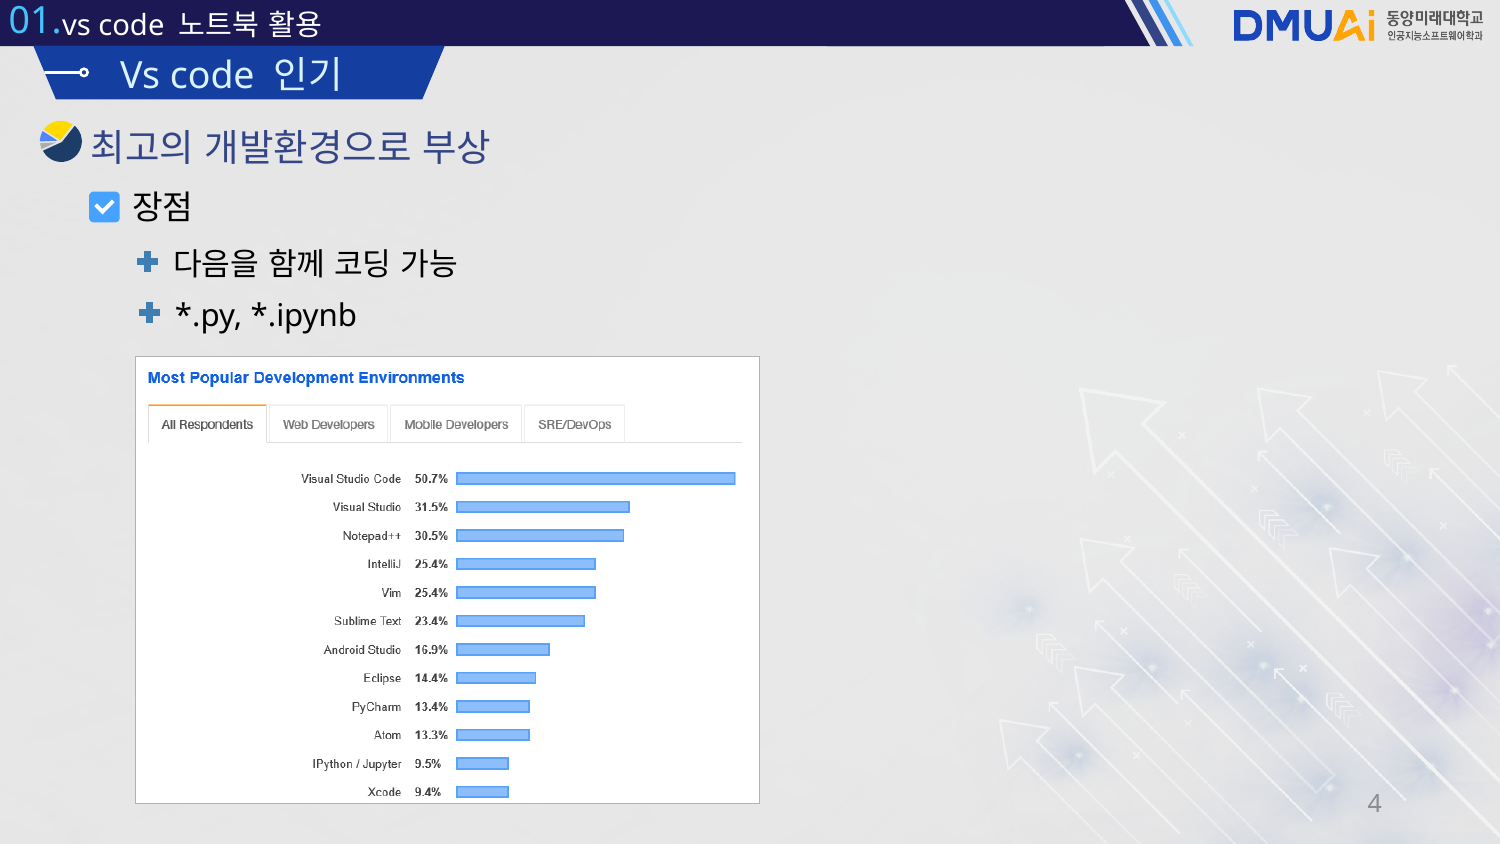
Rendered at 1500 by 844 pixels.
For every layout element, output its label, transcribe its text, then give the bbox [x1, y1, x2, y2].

text_box [358, 43, 447, 102]
picture [0, 0, 1500, 844]
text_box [134, 236, 1105, 287]
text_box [88, 178, 209, 235]
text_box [32, 114, 505, 178]
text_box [136, 287, 1107, 341]
text_box Vs code 인기 [105, 43, 358, 104]
text_box [31, 43, 105, 102]
